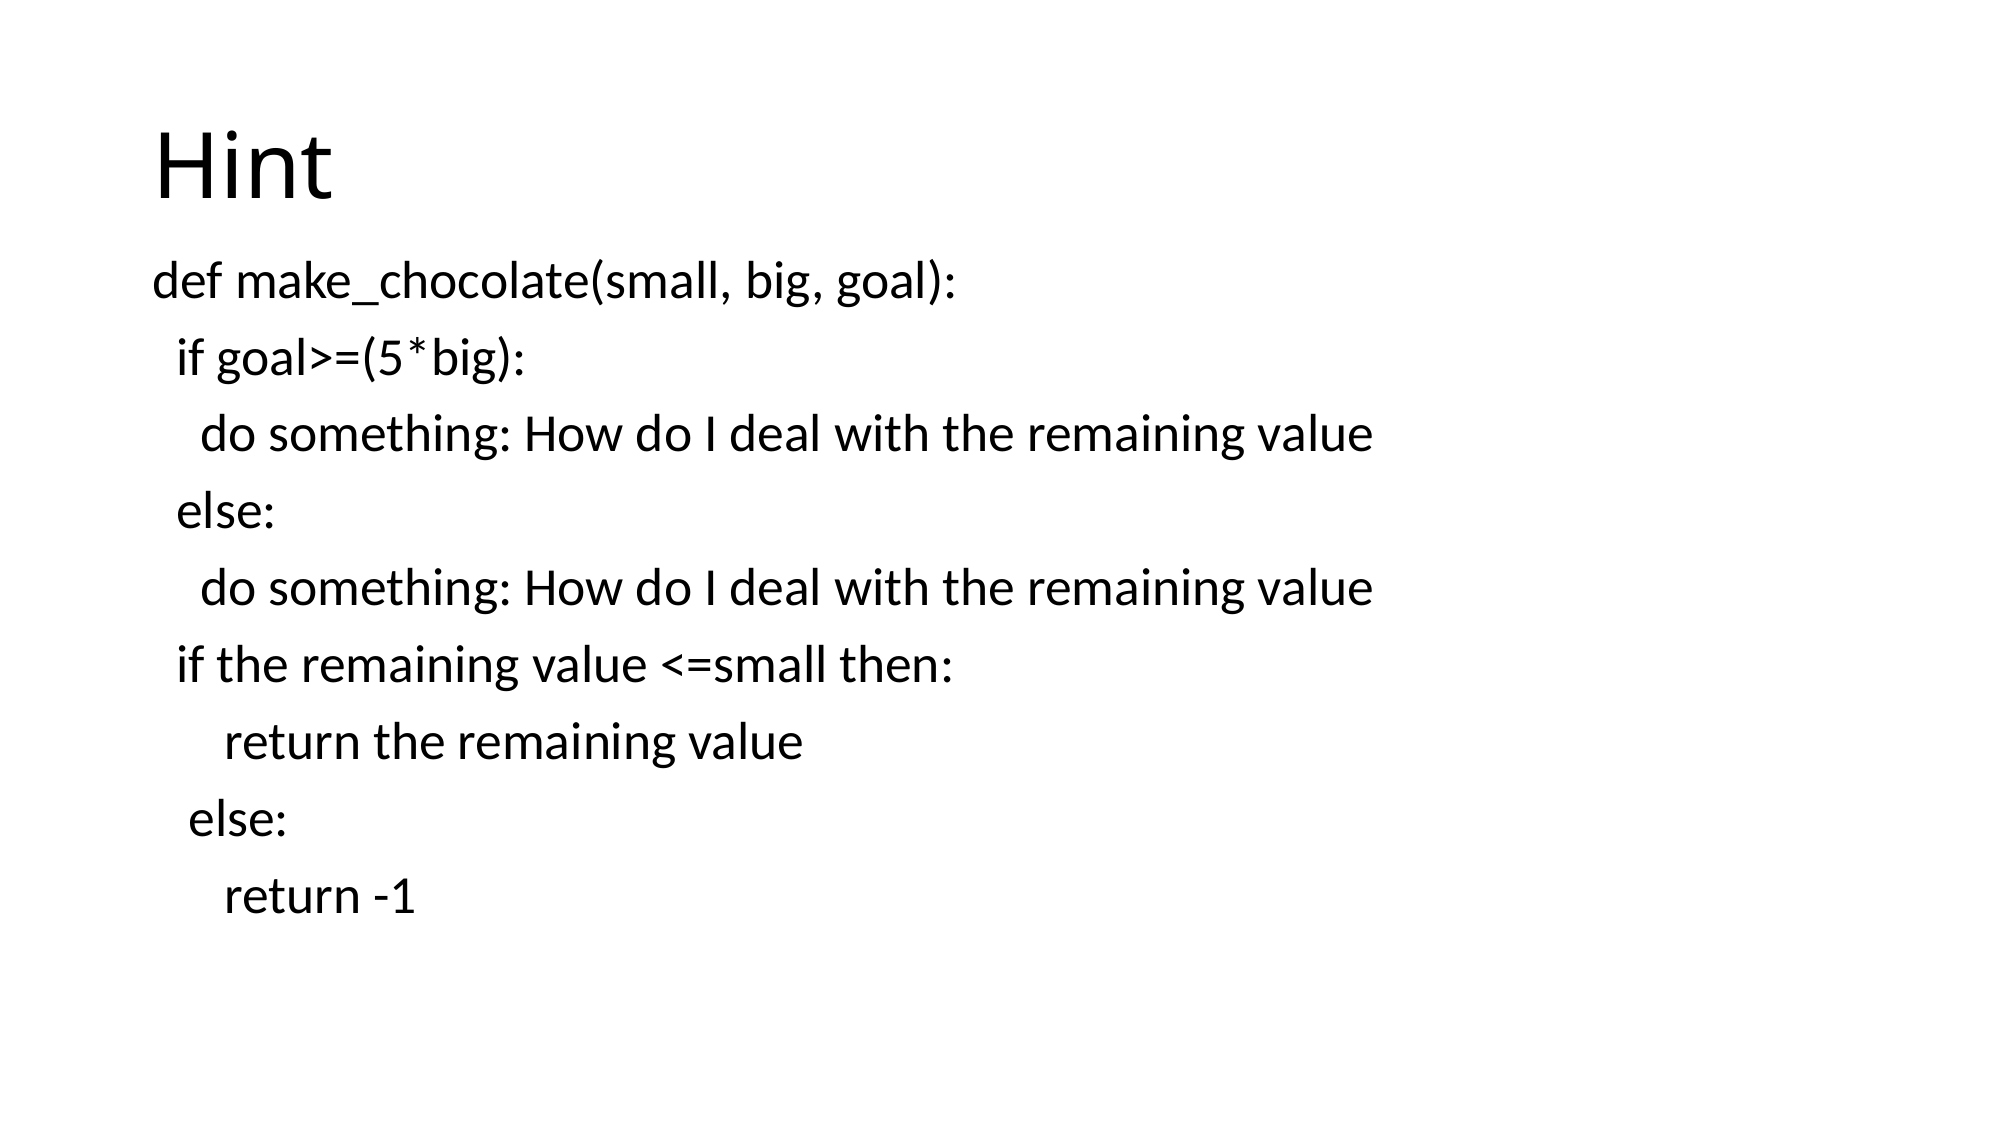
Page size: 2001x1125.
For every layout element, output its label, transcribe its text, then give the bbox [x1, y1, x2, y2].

title Hint [137, 59, 1863, 244]
list ﻿def make_chocolate(small, big, goal): if goal>=(5*big): do something: How do I deal with the remaining value else: do something: How do I deal with the remaining value if the remaining value <=small then: return the remaining value else: return -1 [137, 244, 1863, 1014]
